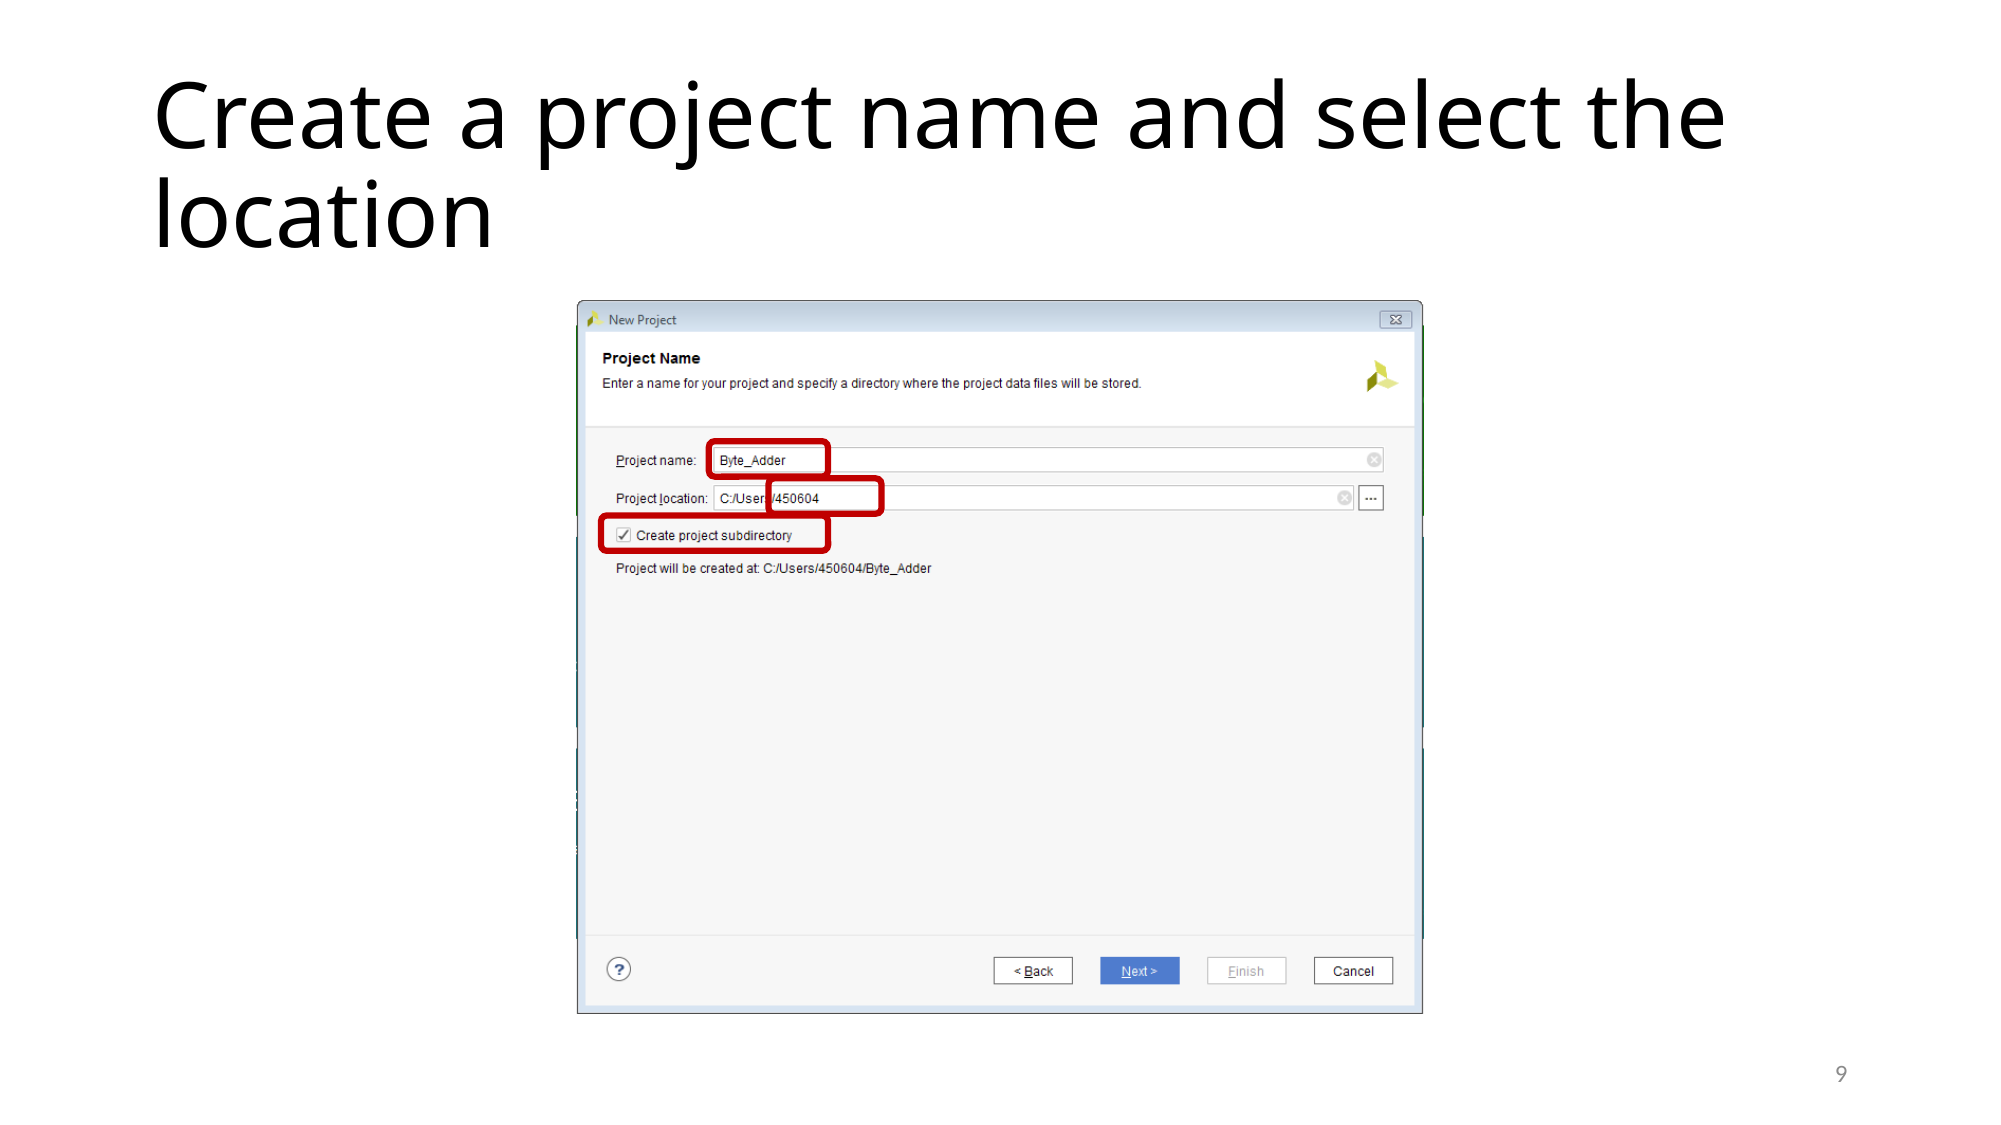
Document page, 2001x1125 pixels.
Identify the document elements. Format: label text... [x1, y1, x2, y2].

title Create a project name and select the location [137, 59, 1863, 278]
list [576, 299, 1424, 1014]
slide_number 9 [1412, 1042, 1863, 1103]
